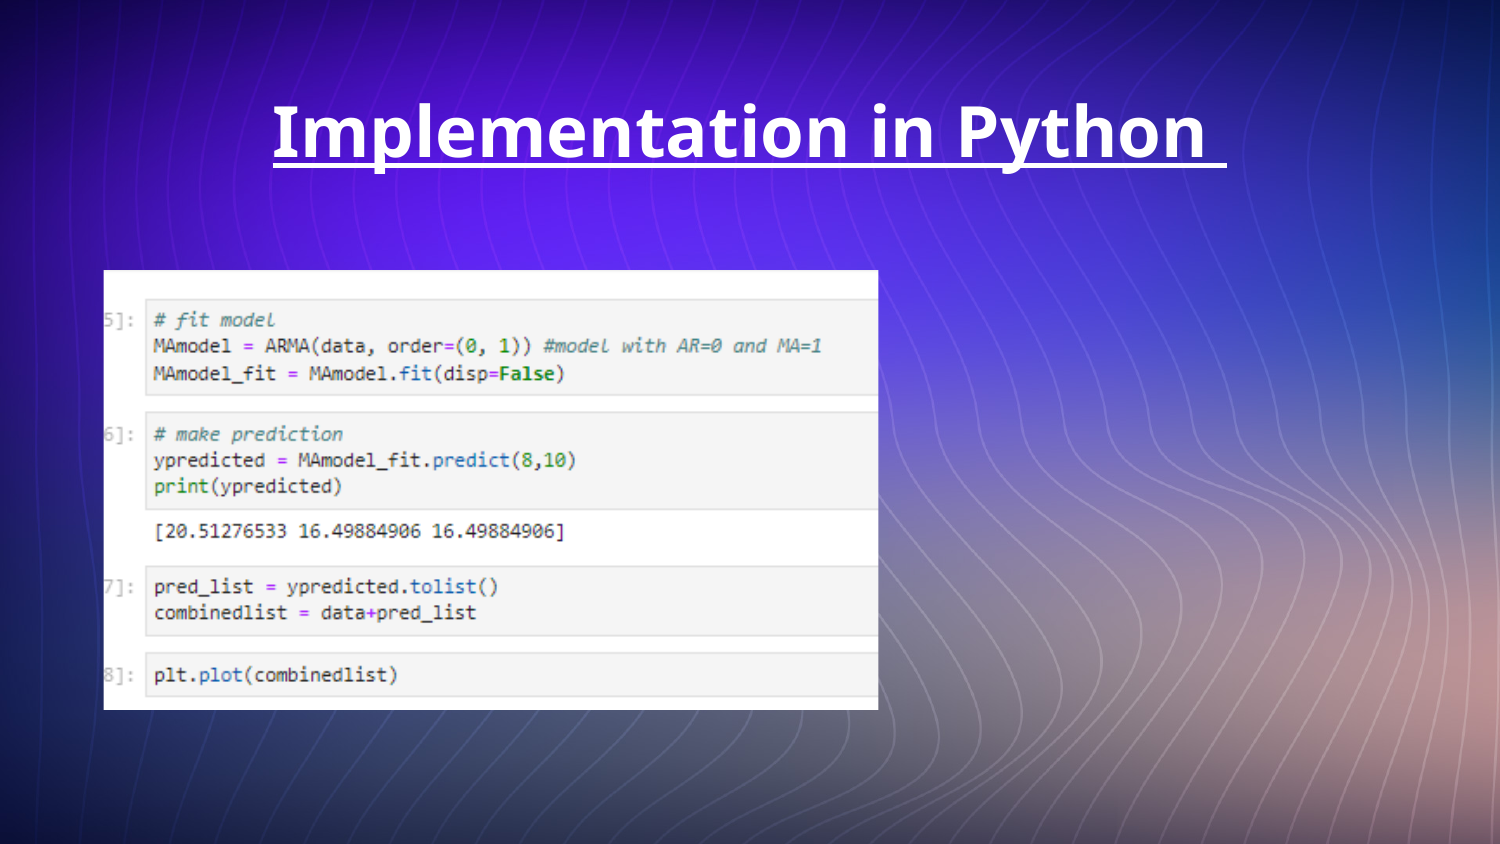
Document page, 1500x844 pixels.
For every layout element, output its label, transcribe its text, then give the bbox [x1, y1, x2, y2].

title Implementation in Python [118, 71, 1382, 166]
picture [0, 0, 1500, 844]
